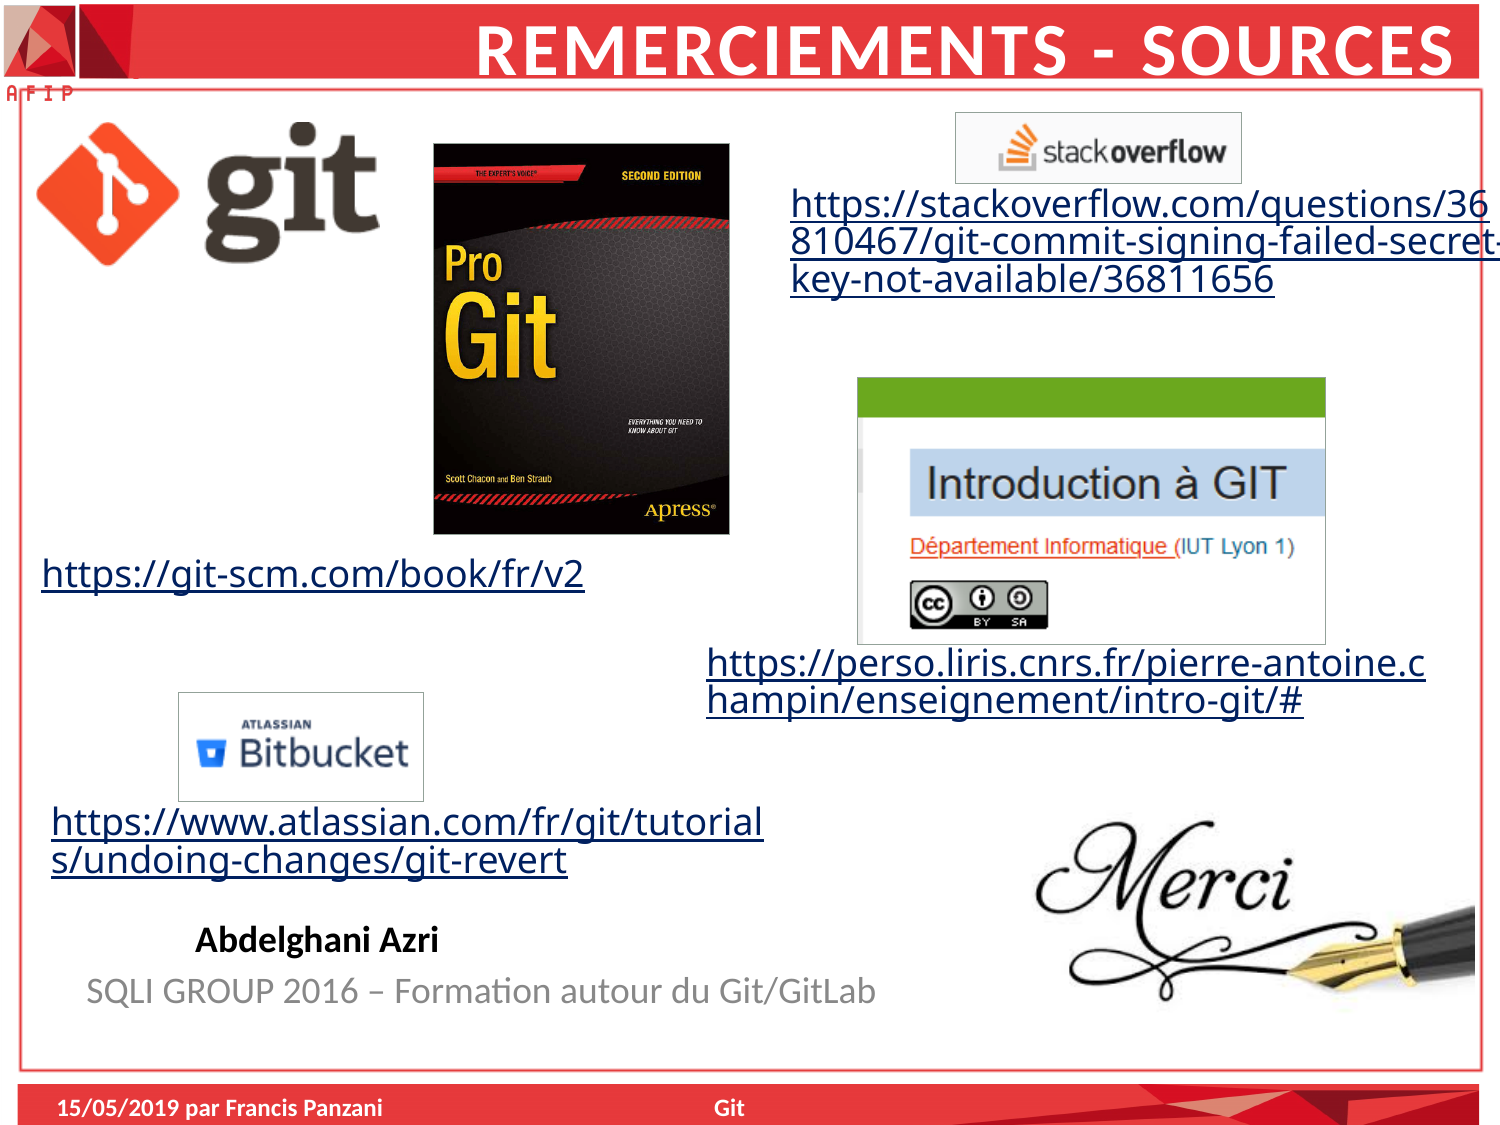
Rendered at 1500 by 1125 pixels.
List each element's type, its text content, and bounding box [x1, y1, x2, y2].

text_box https://git-scm.com/book/fr/v2 [26, 542, 600, 609]
title Remerciements - Sources [17, 13, 1471, 79]
text_box SQLI GROUP 2016 – Formation autour du Git/GitLab [62, 854, 923, 1020]
text_box https://perso.liris.cnrs.fr/pierre-antoine.champin/enseignement/intro-git/# [691, 631, 1442, 698]
text_box https://stackoverflow.com/questions/36810467/git-commit-signing-failed-secret-key-not-available/36811656 [775, 172, 1500, 239]
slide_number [41, 1084, 443, 1125]
text_box https://www.atlassian.com/fr/git/tutorials/undoing-changes/git-revert [36, 791, 787, 857]
footer Git [454, 1084, 1005, 1125]
picture [0, 0, 1500, 1125]
